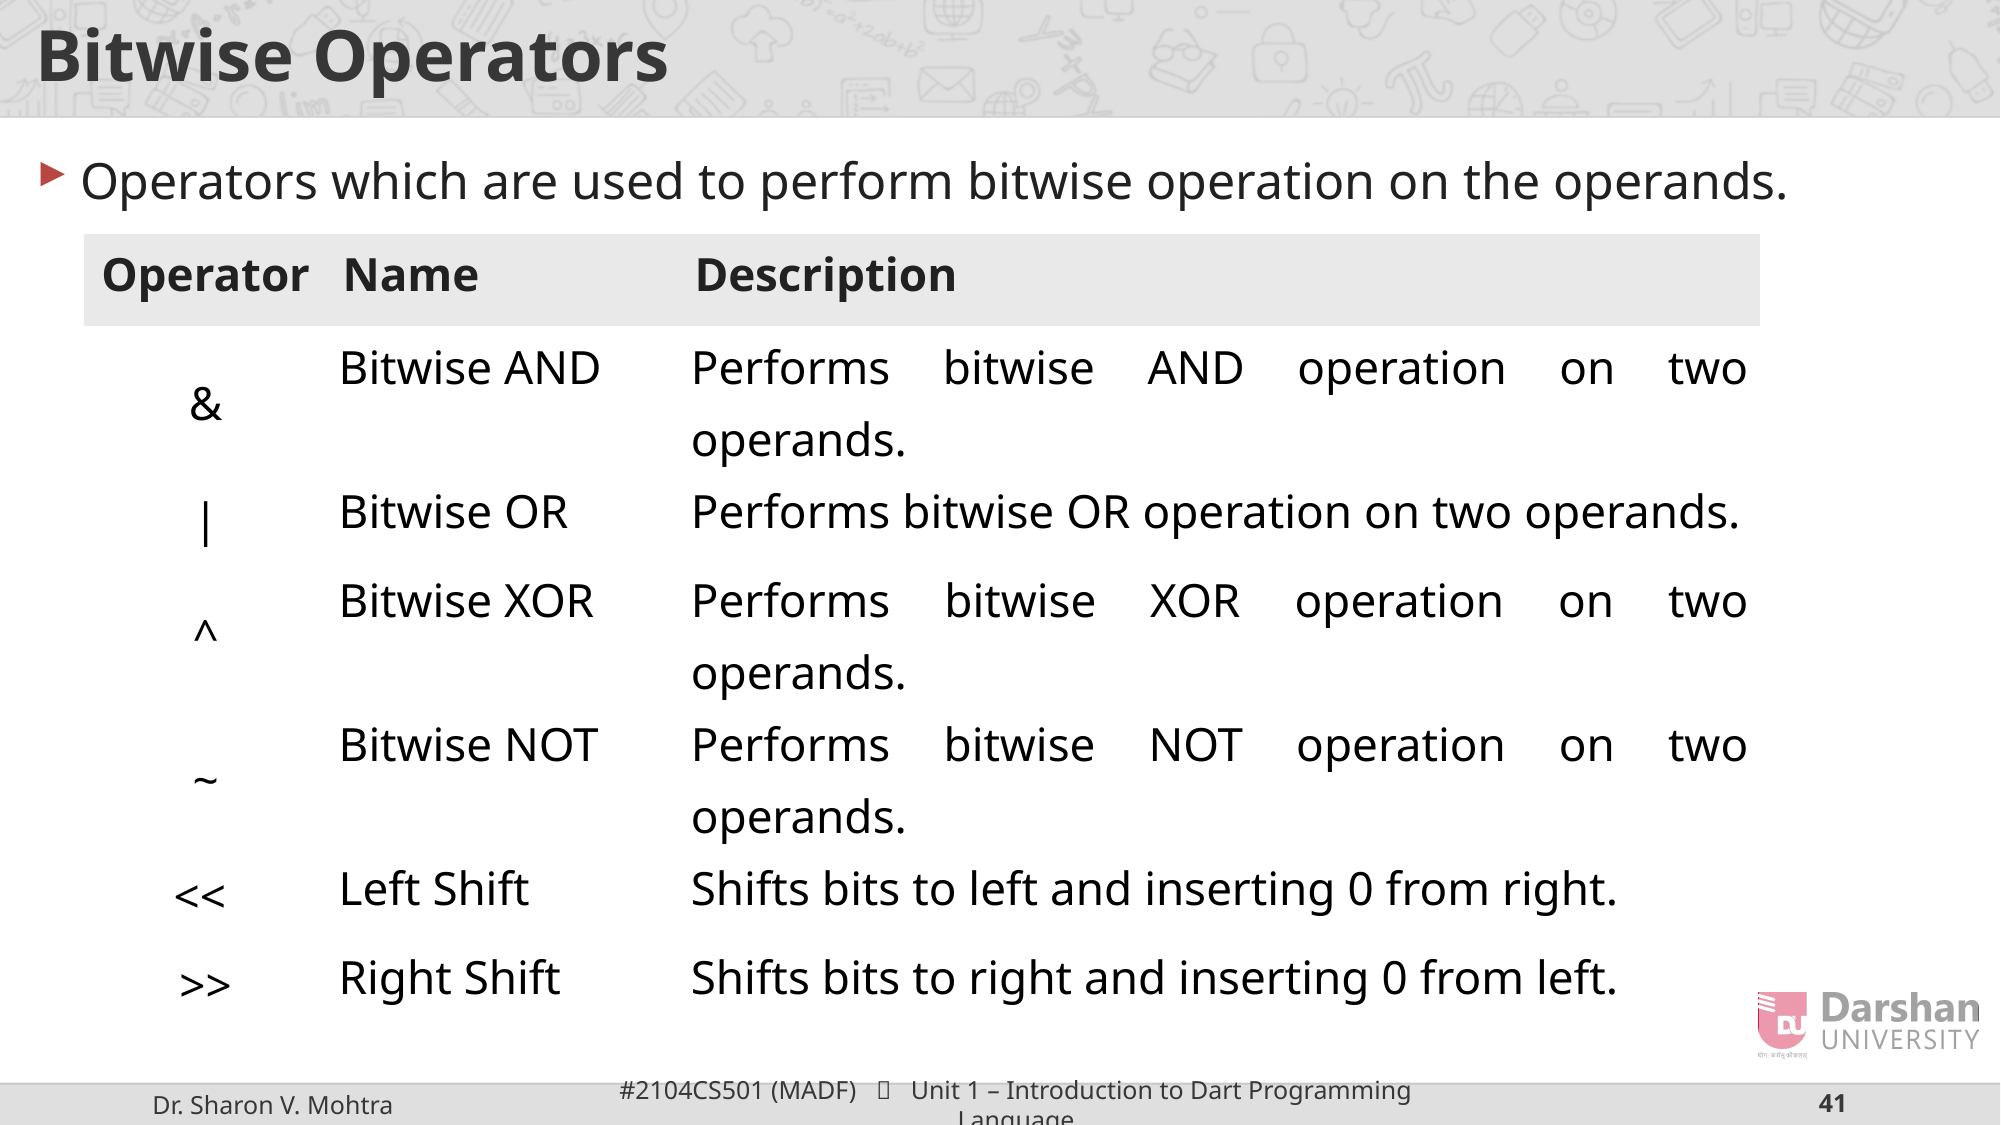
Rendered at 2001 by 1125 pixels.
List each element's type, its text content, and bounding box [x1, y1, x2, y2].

list Operators which are used to perform bitwise operation on the operands. [21, 141, 1979, 1059]
table_cell | [84, 470, 328, 559]
table_cell Shifts bits to right and inserting 0 from left. [680, 936, 1760, 1025]
table_header Name [328, 234, 680, 326]
table_cell Bitwise OR [328, 470, 680, 559]
table_header Description [680, 234, 1760, 326]
table_cell Performs bitwise OR operation on two operands. [680, 470, 1760, 559]
table_cell Right Shift [328, 936, 680, 1025]
table_cell Bitwise NOT [328, 703, 680, 847]
table_cell >> [84, 936, 328, 1025]
table_cell Performs bitwise AND operation on two operands. [680, 326, 1760, 470]
table_cell & [84, 326, 328, 470]
table_cell Performs bitwise XOR operation on two operands. [680, 559, 1760, 703]
table_cell Performs bitwise NOT operation on two operands. [680, 703, 1760, 847]
table_cell Bitwise AND [328, 326, 680, 470]
title Bitwise Operators [0, 0, 2000, 117]
table_cell Bitwise XOR [328, 559, 680, 703]
table_cell ^ [84, 559, 328, 703]
table_cell Shifts bits to left and inserting 0 from right. [680, 847, 1760, 936]
table_cell << [84, 847, 328, 936]
table_header Operator [84, 234, 328, 326]
table_cell Left Shift [328, 847, 680, 936]
table_cell ~ [84, 703, 328, 847]
